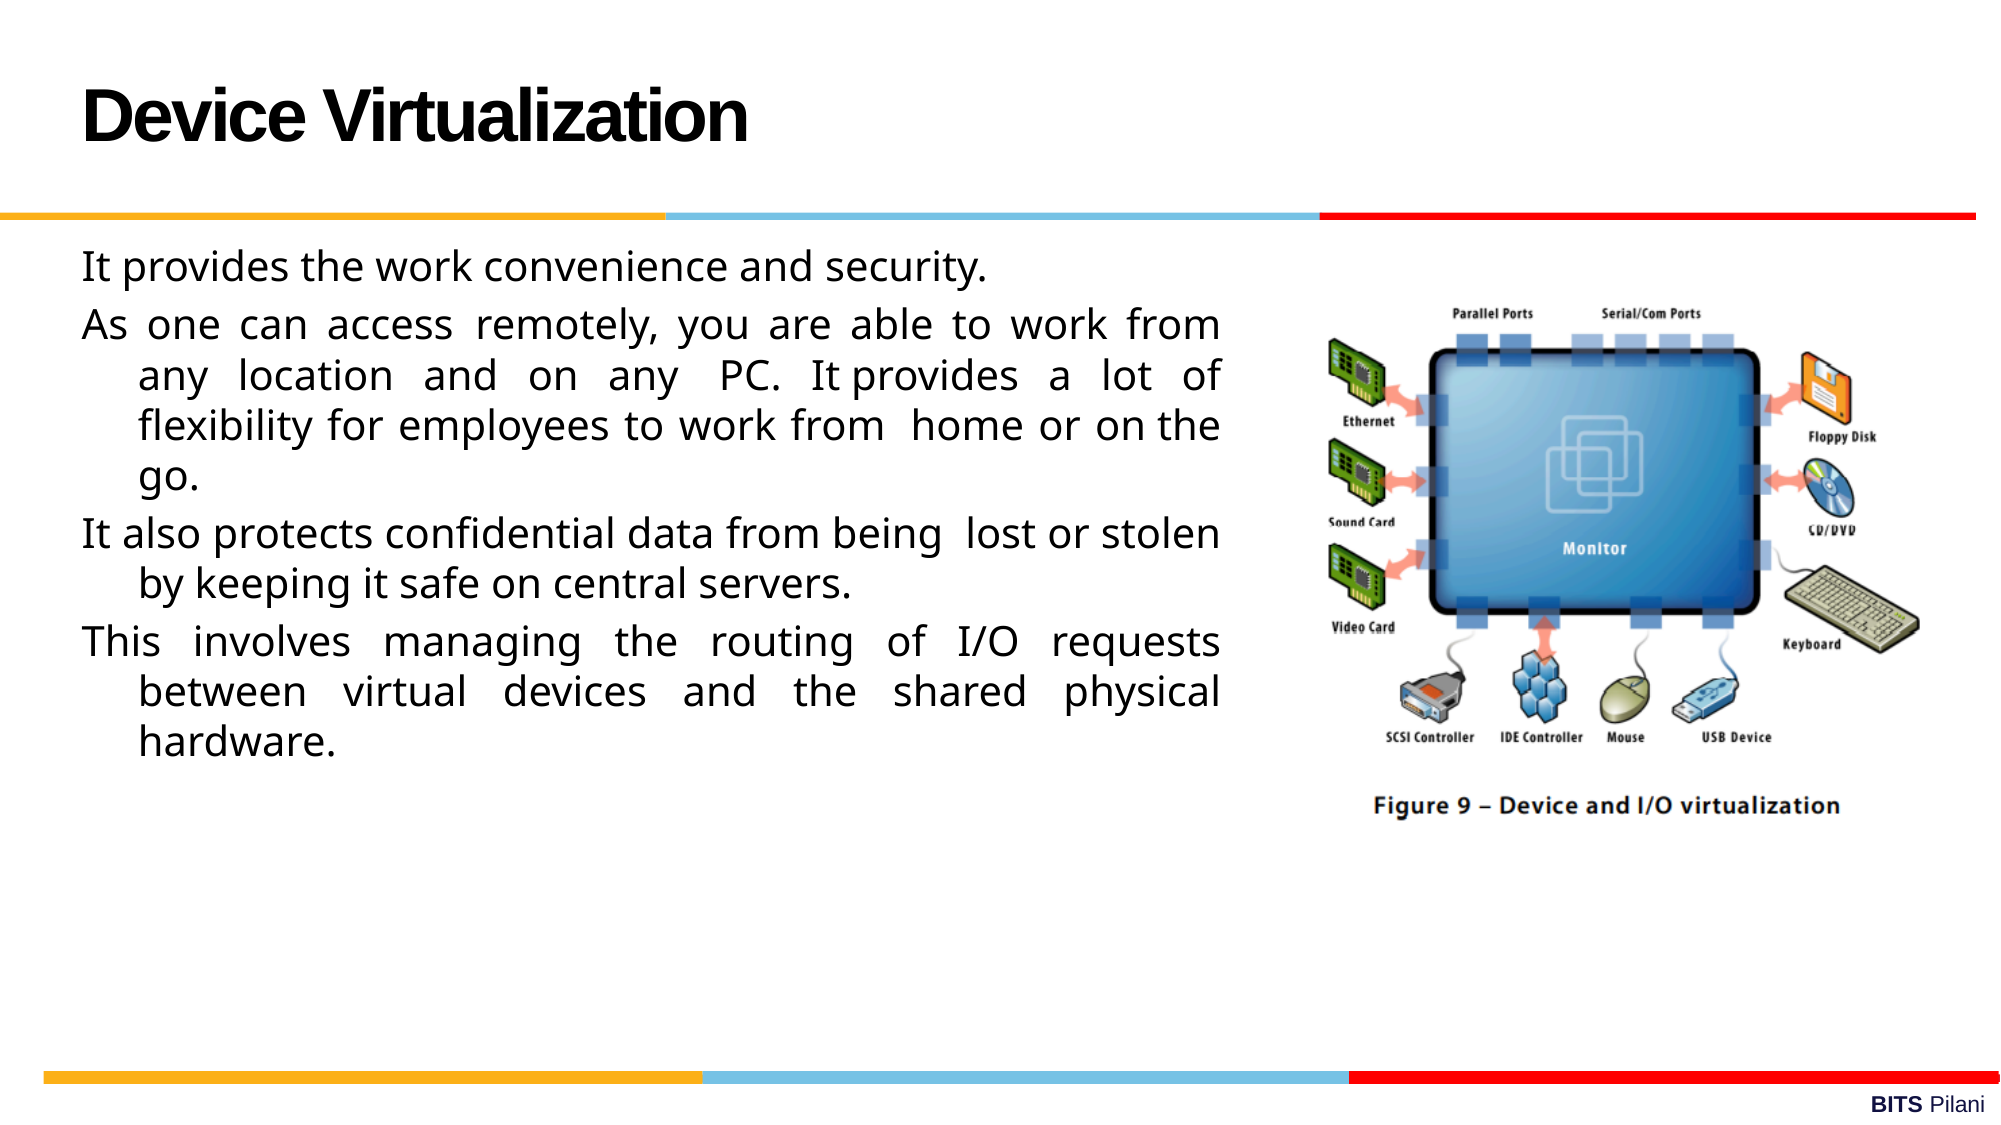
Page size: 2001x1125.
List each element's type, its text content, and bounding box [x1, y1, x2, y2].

list It provides the work convenience and security. As one can access remotely, you are able to work from any location and on any PC. It provides a lot of flexibility for employees to work from home or on the go. It also protects confidential data from being lost or stolen by keeping it safe on central servers. ​This involves managing the routing of I/O requests between virtual devices and the shared physical hardware. [66, 232, 1237, 1001]
picture [1299, 264, 1951, 861]
list Device Virtualization [66, 24, 1951, 213]
